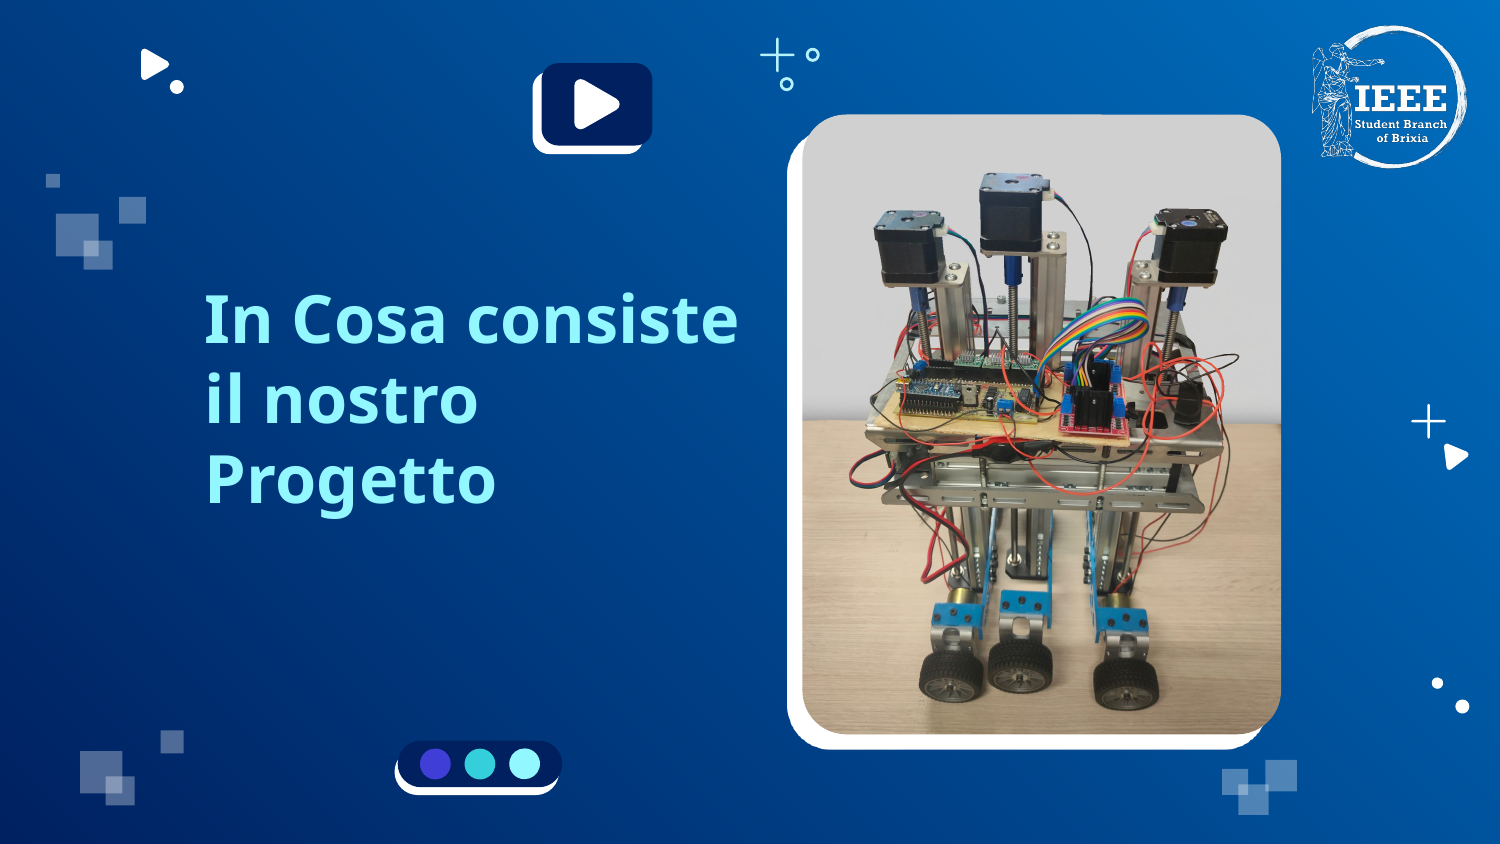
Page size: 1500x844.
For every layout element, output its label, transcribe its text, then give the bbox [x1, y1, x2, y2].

title In Cosa consiste il nostro Progetto [189, 311, 787, 484]
picture [802, 0, 1473, 735]
text_box [169, 79, 184, 94]
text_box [394, 740, 563, 796]
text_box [532, 62, 653, 155]
